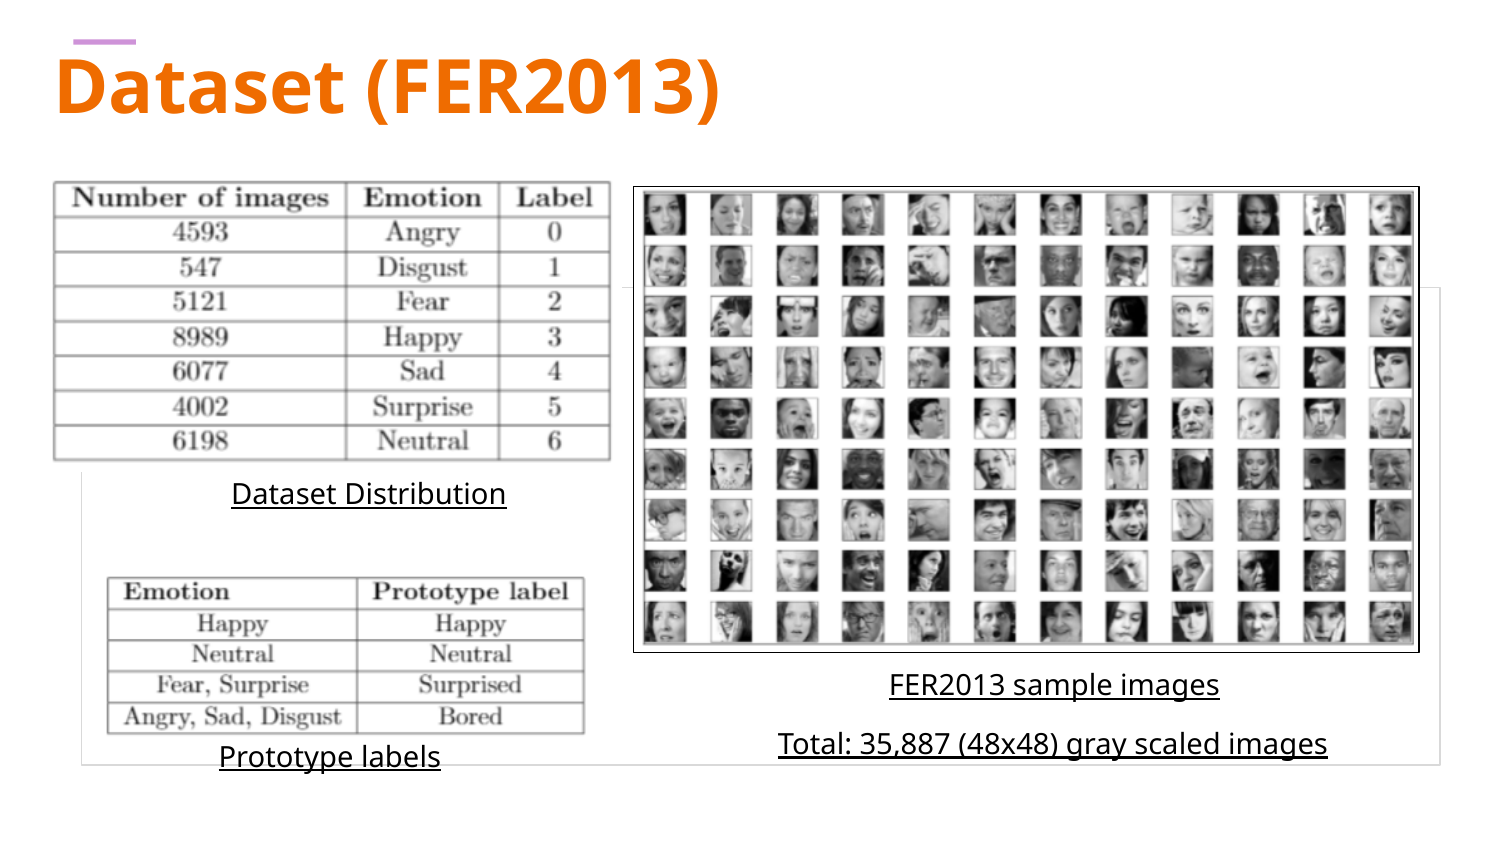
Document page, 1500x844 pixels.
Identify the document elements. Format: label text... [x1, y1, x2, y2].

picture [47, 174, 623, 472]
picture [634, 186, 1419, 652]
text_box Dataset Distribution [215, 480, 556, 521]
text_box Prototype labels [203, 750, 544, 784]
text_box FER2013 sample images [873, 660, 1265, 709]
picture [100, 569, 590, 742]
title Dataset (FER2013) [38, 23, 1023, 140]
text_box Total: 35,887 (48x48) gray scaled images [762, 709, 1394, 779]
